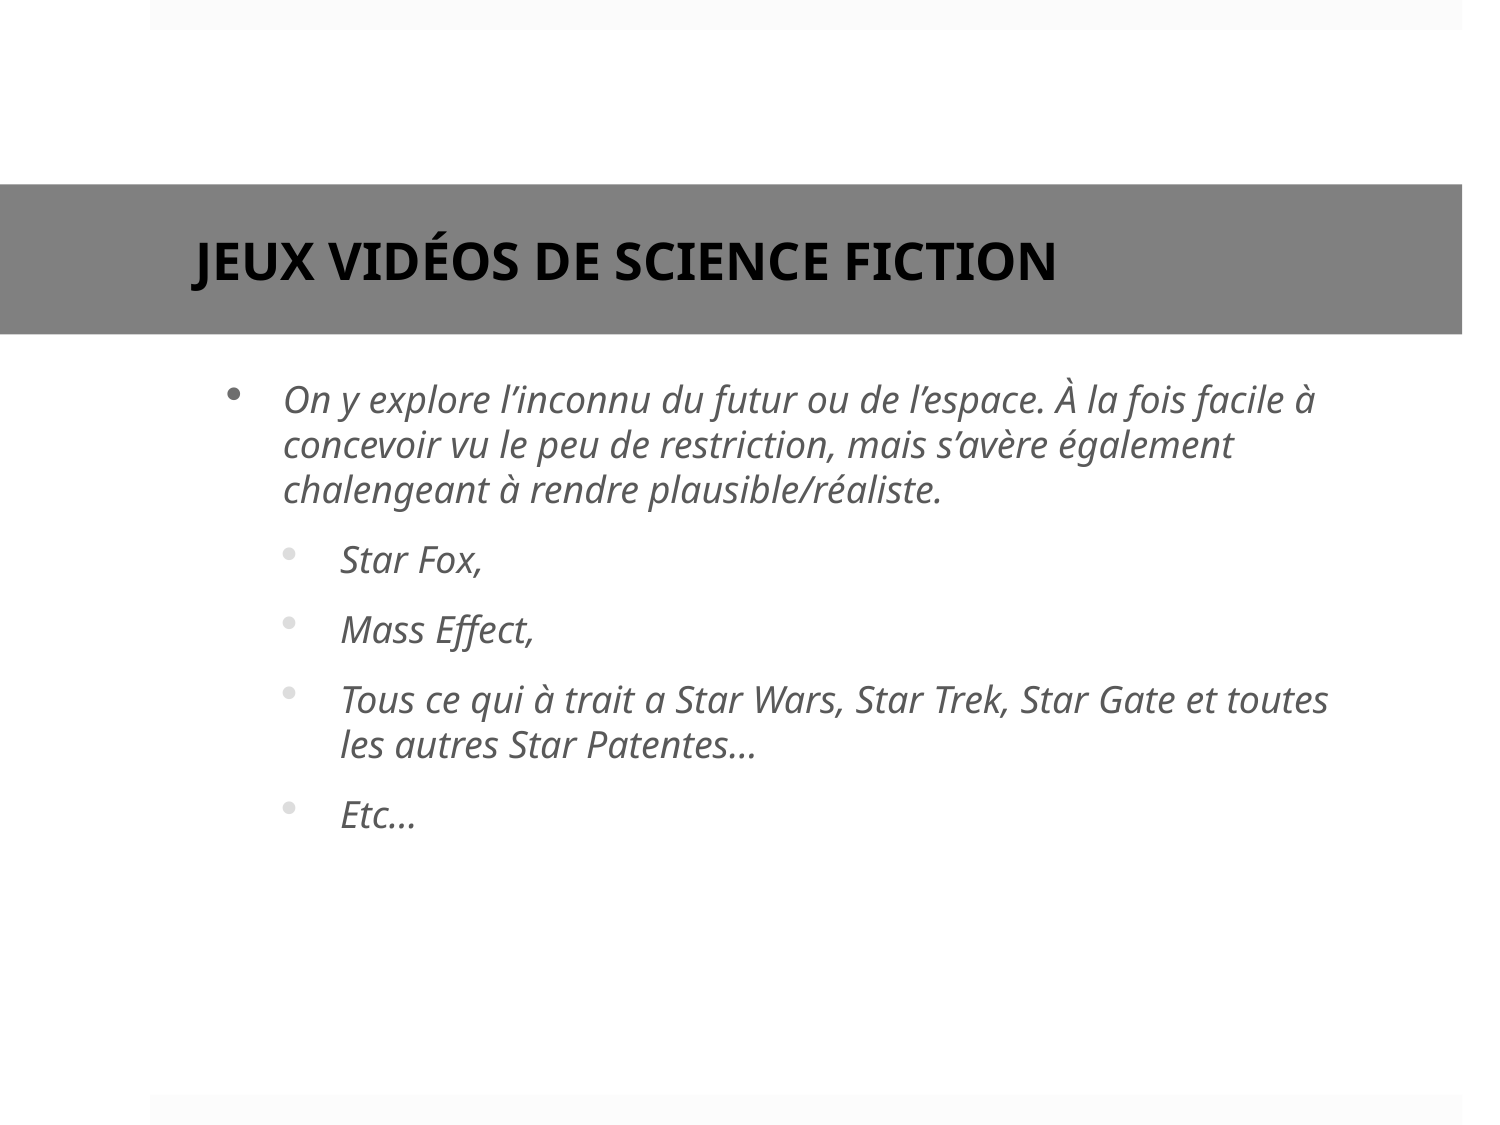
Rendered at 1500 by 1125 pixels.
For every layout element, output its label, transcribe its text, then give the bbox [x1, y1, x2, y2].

text_box On y explore l’inconnu du futur ou de l’espace. À la fois facile à concevoir vu le peu de restriction, mais s’avère également chalengeant à rendre plausible/réaliste. Star Fox, Mass Effect, Tous ce qui à trait a Star Wars, Star Trek, Star Gate et toutes les autres Star Patentes… Etc… [155, 368, 1358, 1036]
title Jeux vidéos de Science fiction [0, 184, 1463, 335]
